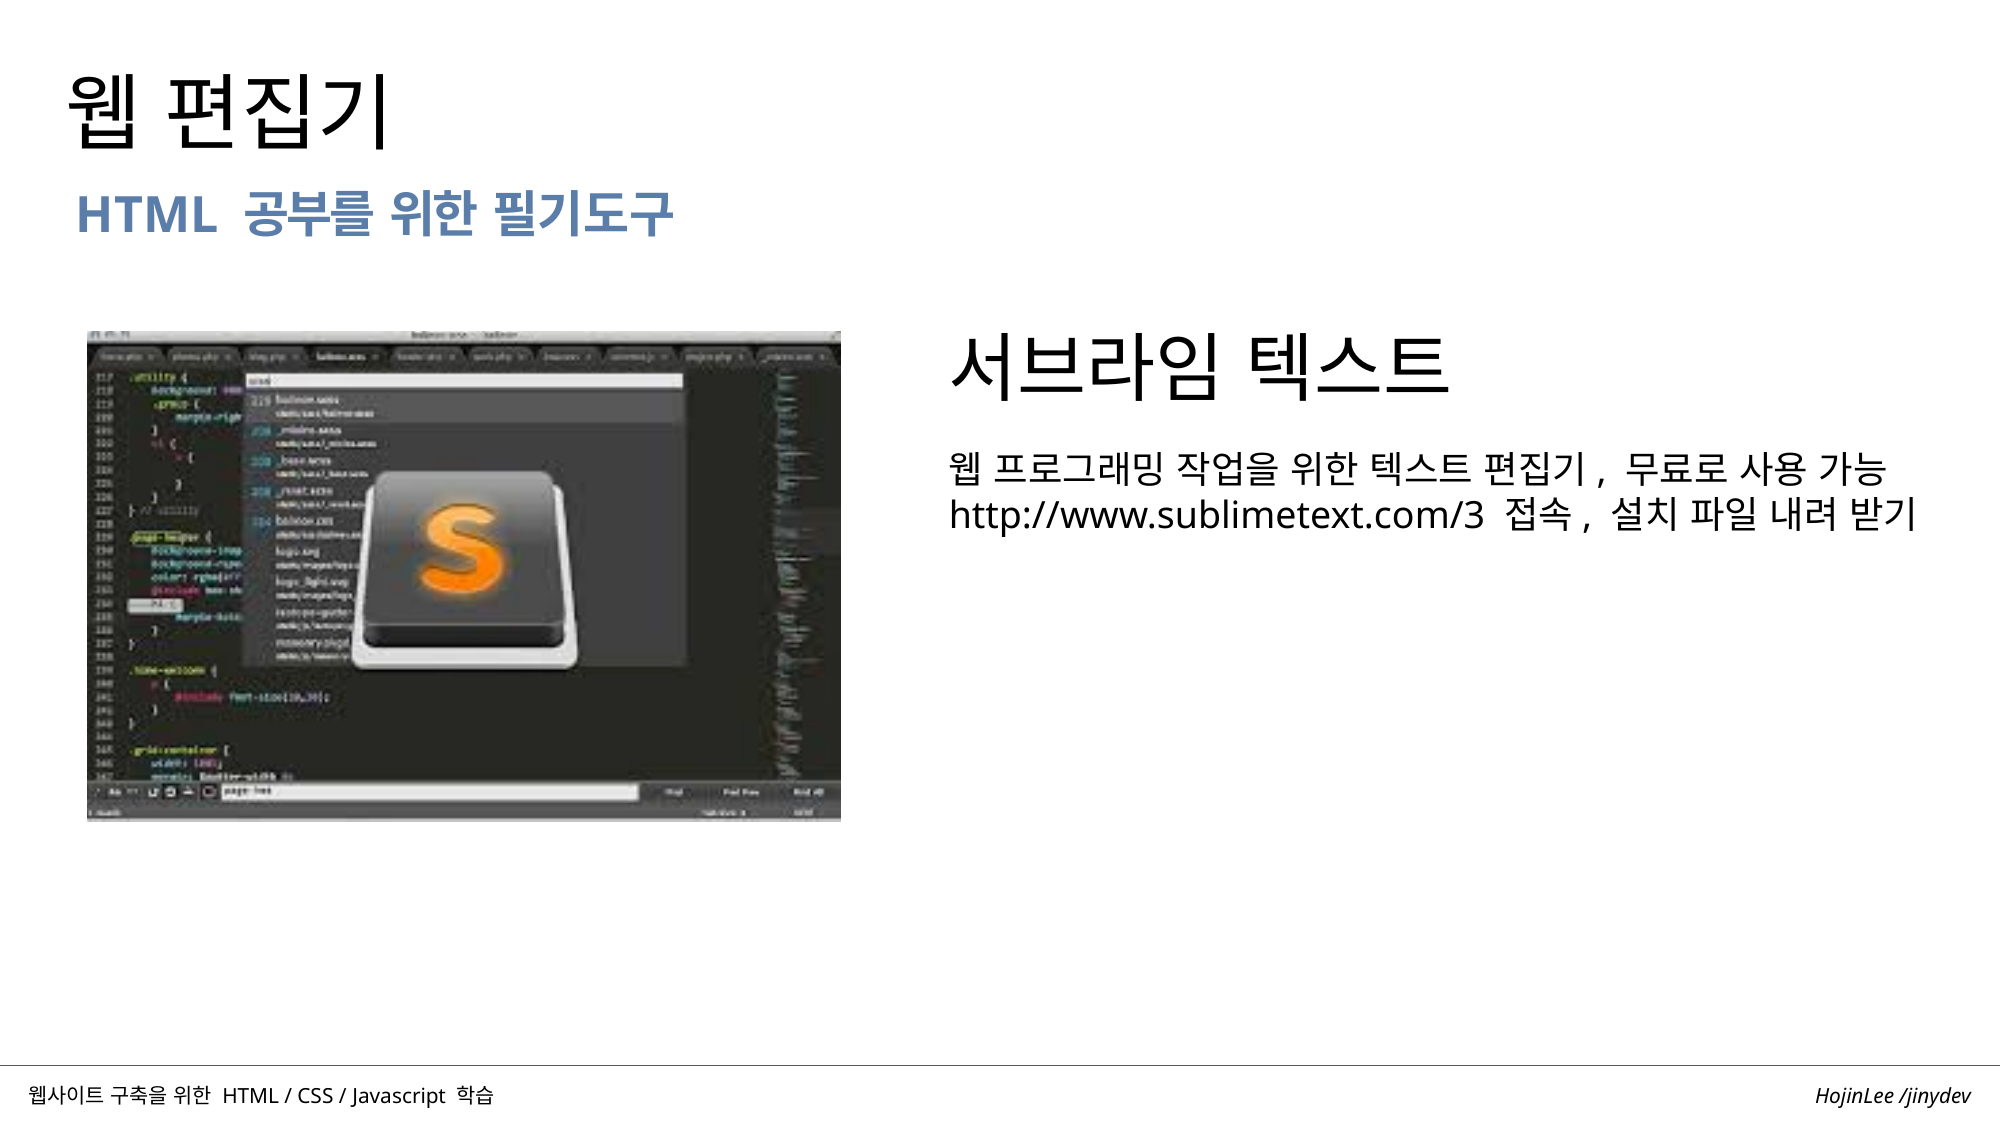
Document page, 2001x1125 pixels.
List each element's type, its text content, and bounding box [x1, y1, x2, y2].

text_box HojinLee /jinydev [1522, 1074, 1986, 1115]
text_box 서브라임 텍스트 [933, 313, 1519, 418]
text_box 웹 프로그래밍 작업을 위한 텍스트 편집기, 무료로 사용 가능 http://www.sublimetext.com/3 접속, 설치 파일 내려 받기 [933, 438, 1934, 544]
text_box 웹 편집기 [50, 52, 1051, 168]
picture [87, 330, 841, 822]
text_box HTML 공부를 위한 필기도구 [61, 175, 1061, 251]
text_box 웹사이트 구축을 위한 HTML / CSS / Javascript 학습 [14, 1074, 647, 1115]
